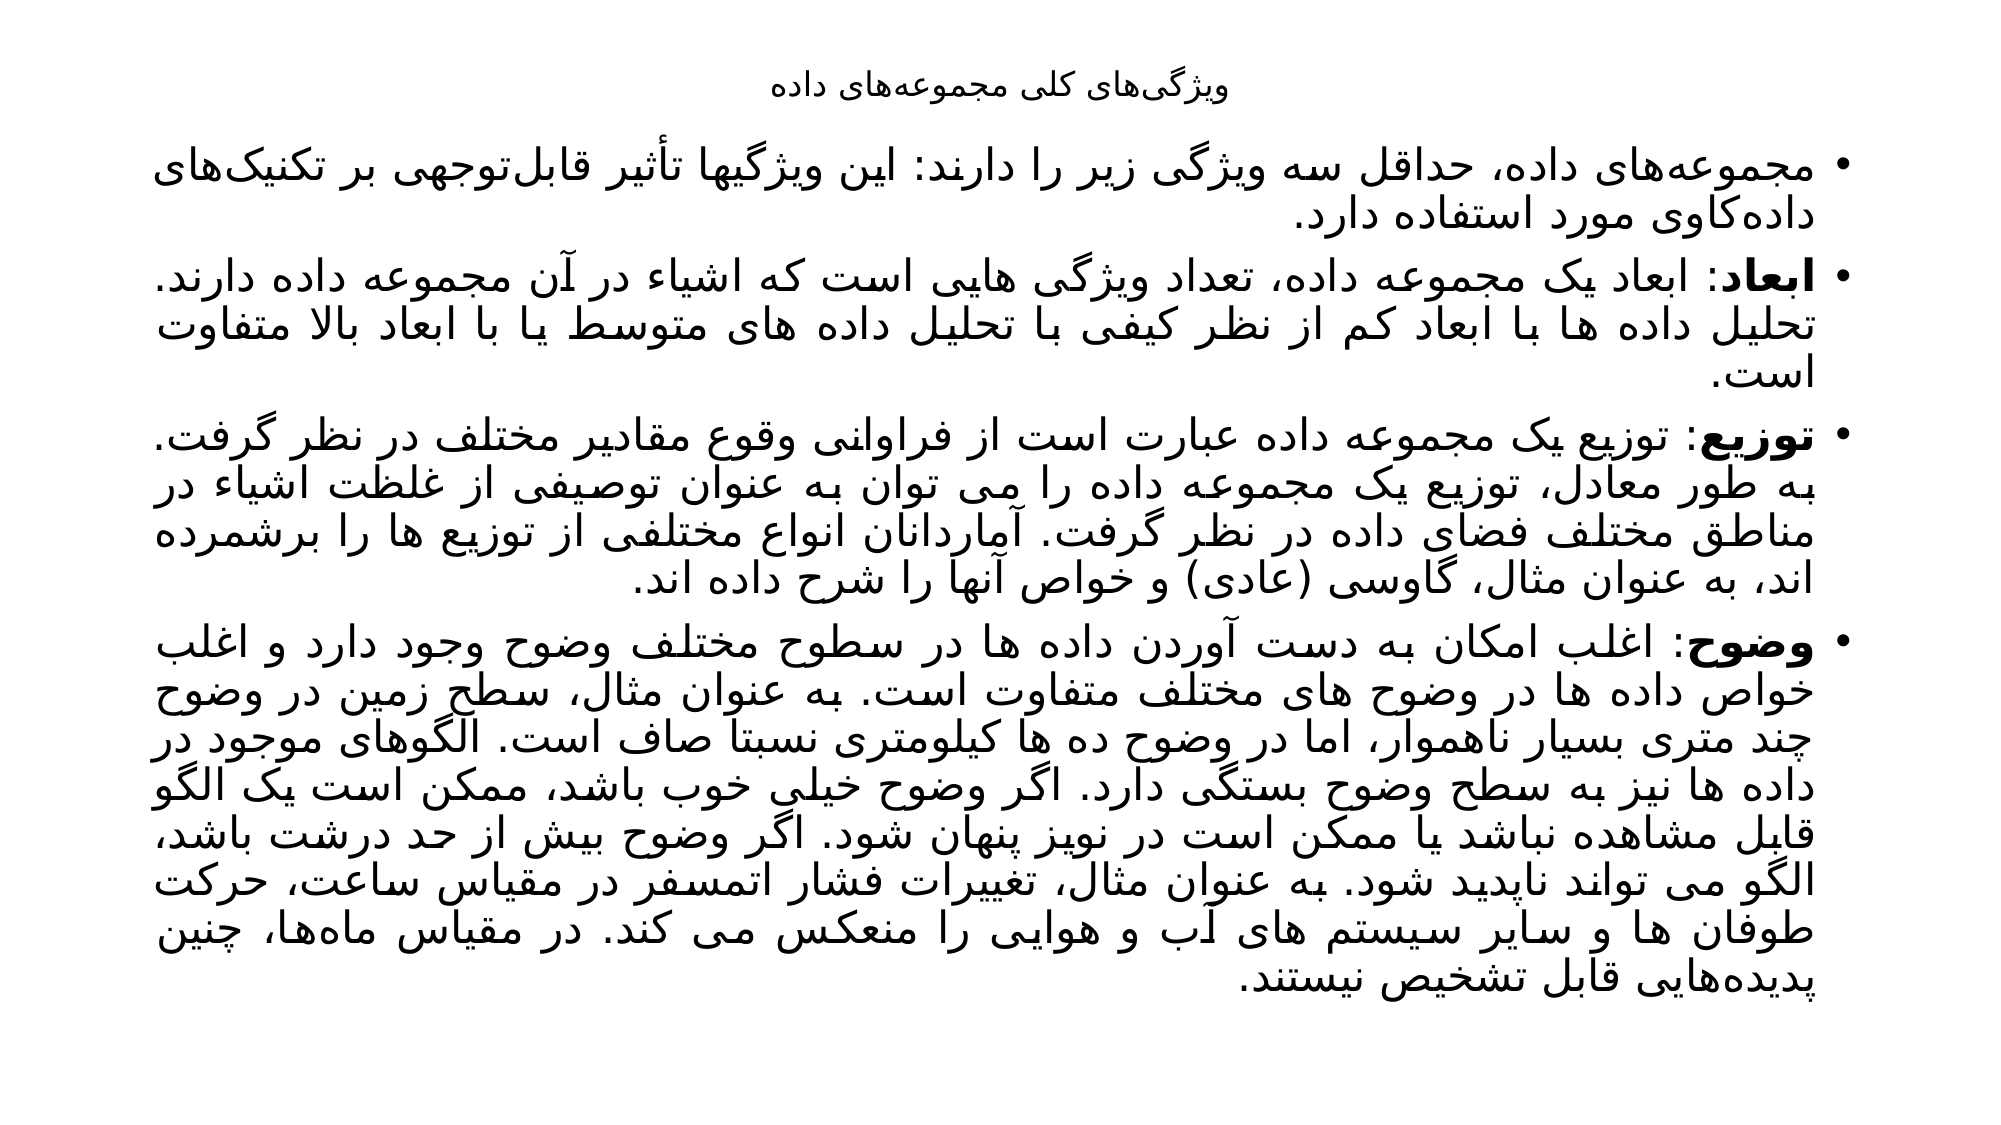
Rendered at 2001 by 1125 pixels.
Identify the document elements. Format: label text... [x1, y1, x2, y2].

title ویژگی‌های کلی مجموعه‌های داده [137, 59, 1863, 112]
list مجموعه‌های داده، حداقل سه ویژگی زیر را دارند: این ویژگیها تأثیر قابل‌توجهی بر تکنیک‌های داده‌کاوی مورد استفاده دارد. ابعاد: ابعاد یک مجموعه داده، تعداد ویژگی هایی است که اشیاء در آن مجموعه داده دارند. تحلیل داده ها با ابعاد کم از نظر کیفی با تحلیل داده های متوسط یا با ابعاد بالا متفاوت است. توزیع: توزیع یک مجموعه داده عبارت است از فراوانی وقوع مقادیر مختلف در نظر گرفت. به طور معادل، توزیع یک مجموعه داده را می توان به عنوان توصیفی از غلظت اشیاء در مناطق مختلف فضای داده در نظر گرفت. آماردانان انواع مختلفی از توزیع ها را برشمرده اند، به عنوان مثال، گاوسی (عادی) و خواص آنها را شرح داده اند. وضوح: اغلب امکان به دست آوردن داده ها در سطوح مختلف وضوح وجود دارد و اغلب خواص داده ها در وضوح های مختلف متفاوت است. به عنوان مثال، سطح زمین در وضوح چند متری بسیار ناهموار، اما در وضوح ده ها کیلومتری نسبتا صاف است. الگوهای موجود در داده ها نیز به سطح وضوح بستگی دارد. اگر وضوح خیلی خوب باشد، ممکن است یک الگو قابل مشاهده نباشد یا ممکن است در نویز پنهان شود. اگر وضوح بیش از حد درشت باشد، الگو می تواند ناپدید شود. به عنوان مثال، تغییرات فشار اتمسفر در مقیاس ساعت، حرکت طوفان ها و سایر سیستم های آب و هوایی را منعکس می کند. در مقیاس ماه‌ها، چنین پدیده‌هایی قابل تشخیص نیستند. [137, 134, 1863, 1014]
